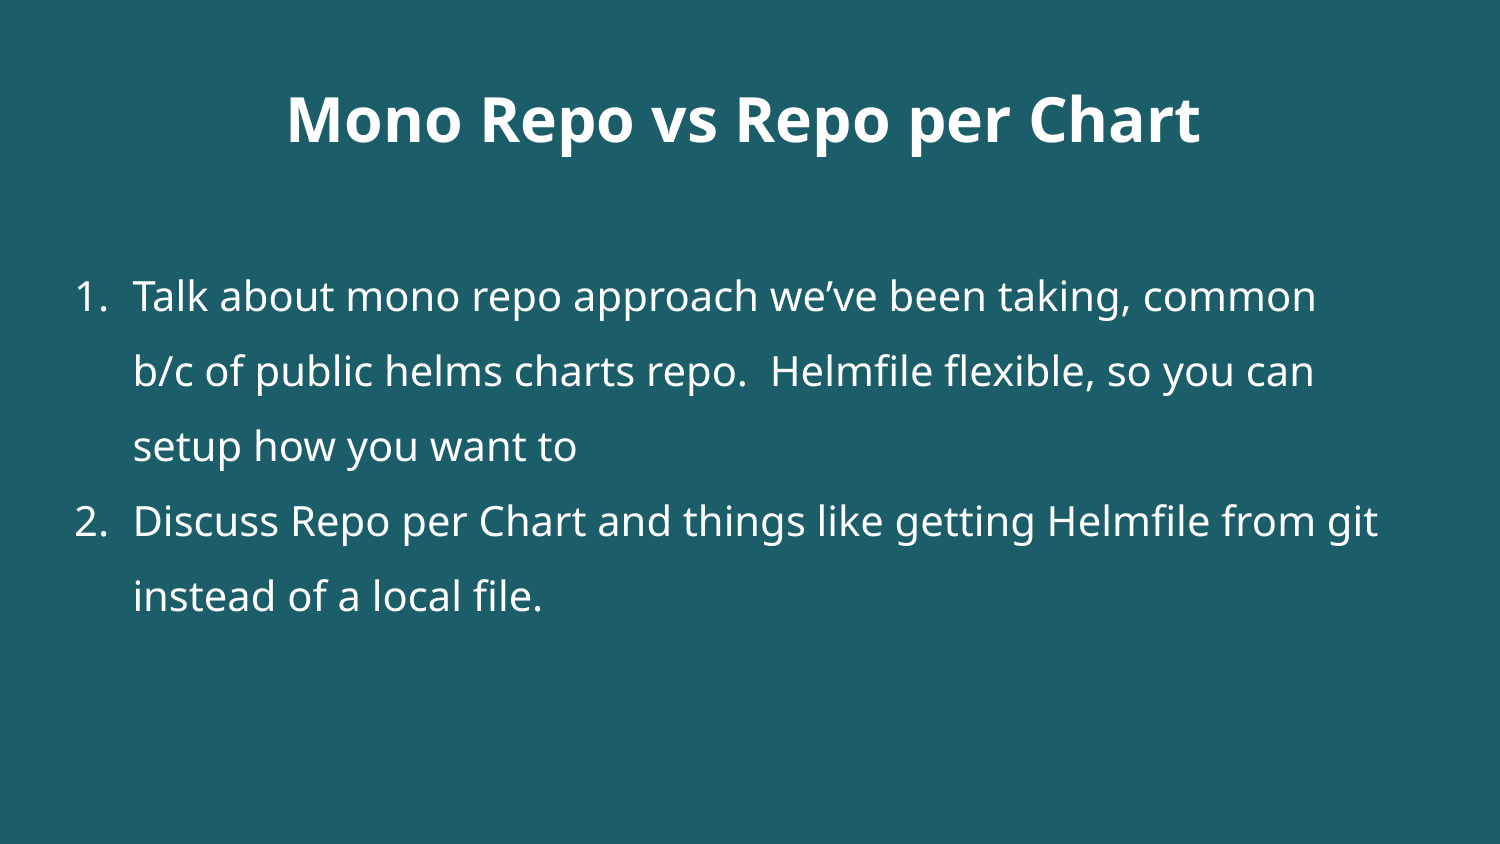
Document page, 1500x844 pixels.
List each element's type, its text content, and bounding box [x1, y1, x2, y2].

list Talk about mono repo approach we’ve been taking, common b/c of public helms charts repo. Helmfile flexible, so you can setup how you want to Discuss Repo per Chart and things like getting Helmfile from git instead of a local file. [42, 230, 1403, 767]
text_box Mono Repo vs Repo per Chart [270, 68, 1339, 145]
